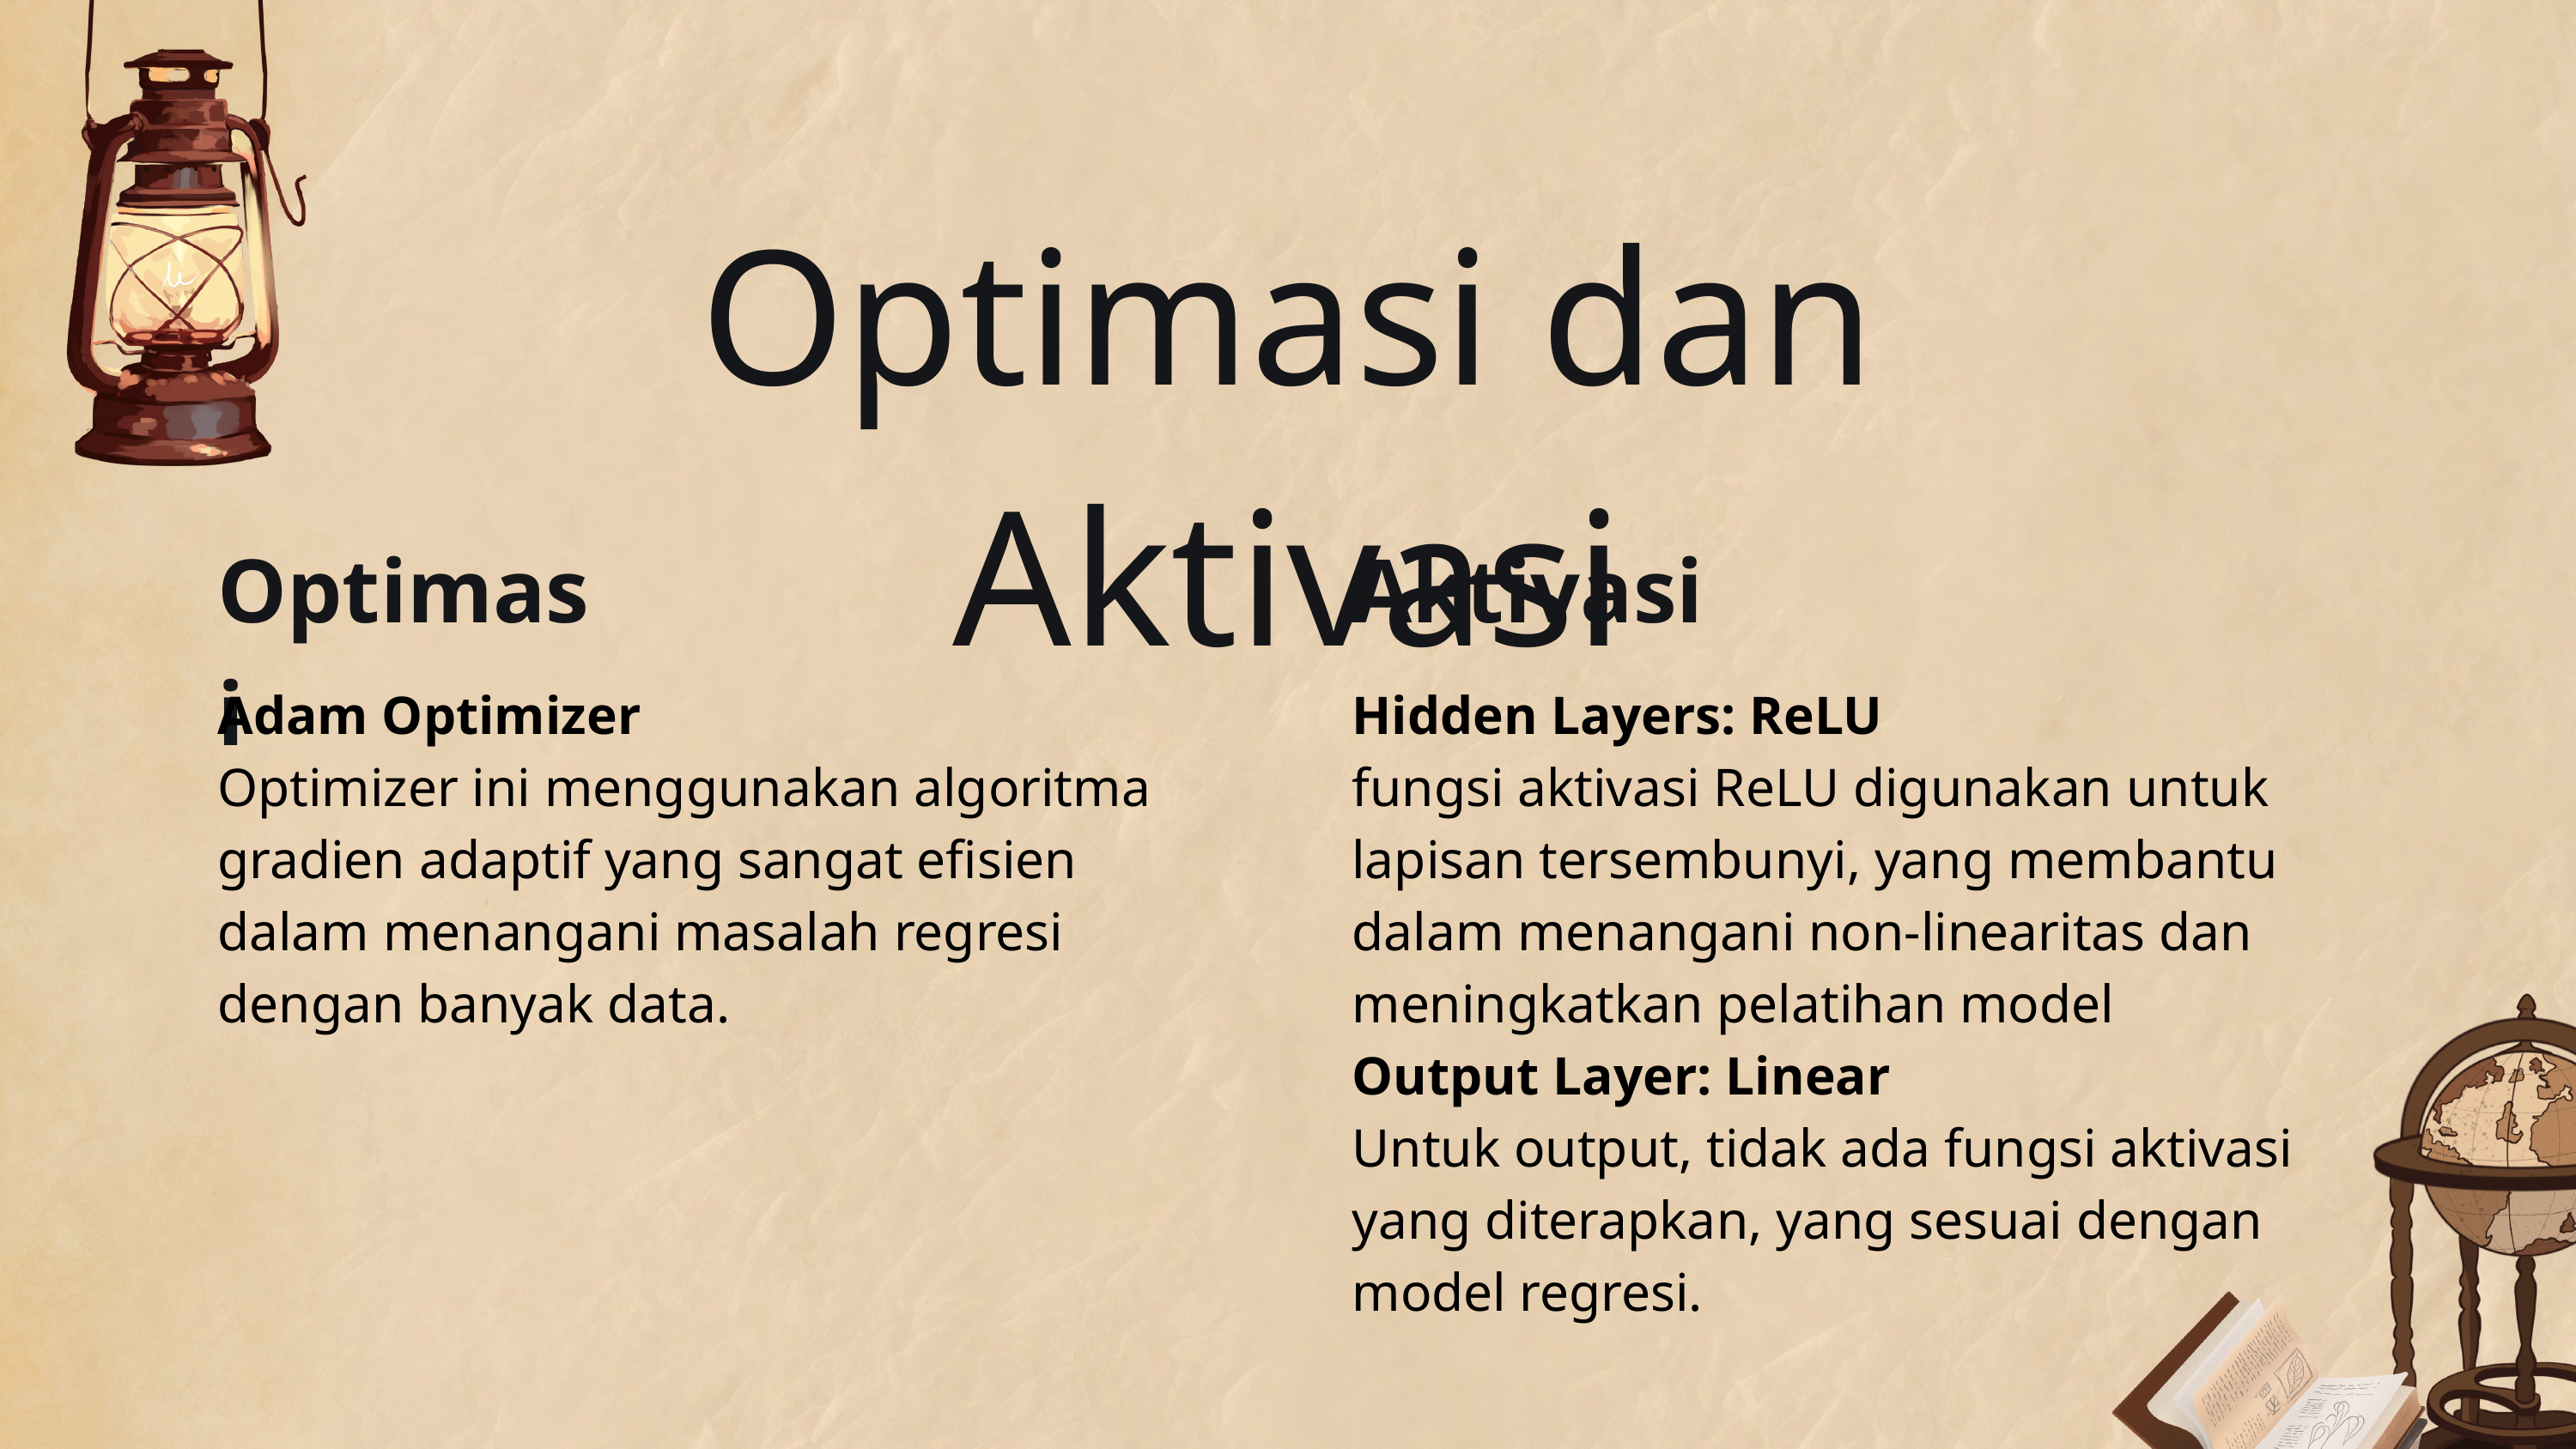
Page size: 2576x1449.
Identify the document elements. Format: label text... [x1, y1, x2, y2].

text_box Optimasi [217, 518, 598, 672]
text_box [2111, 1291, 2428, 1449]
text_box Adam Optimizer Optimizer ini menggunakan algoritma gradien adaptif yang sangat efisien dalam menangani masalah regresi dengan banyak data. [217, 672, 1232, 1034]
text_box [2371, 993, 2576, 1449]
text_box [66, 0, 307, 466]
text_box Optimasi dan Aktivasi [368, 161, 2208, 683]
text_box [0, 0, 2576, 1449]
text_box Aktivasi [1352, 518, 1978, 640]
text_box Hidden Layers: ReLU fungsi aktivasi ReLU digunakan untuk lapisan tersembunyi, yang membantu dalam menangani non-linearitas dan meningkatkan pelatihan model Output Layer: Linear Untuk output, tidak ada fungsi aktivasi yang diterapkan, yang sesuai dengan model regresi. [1352, 672, 2366, 1322]
